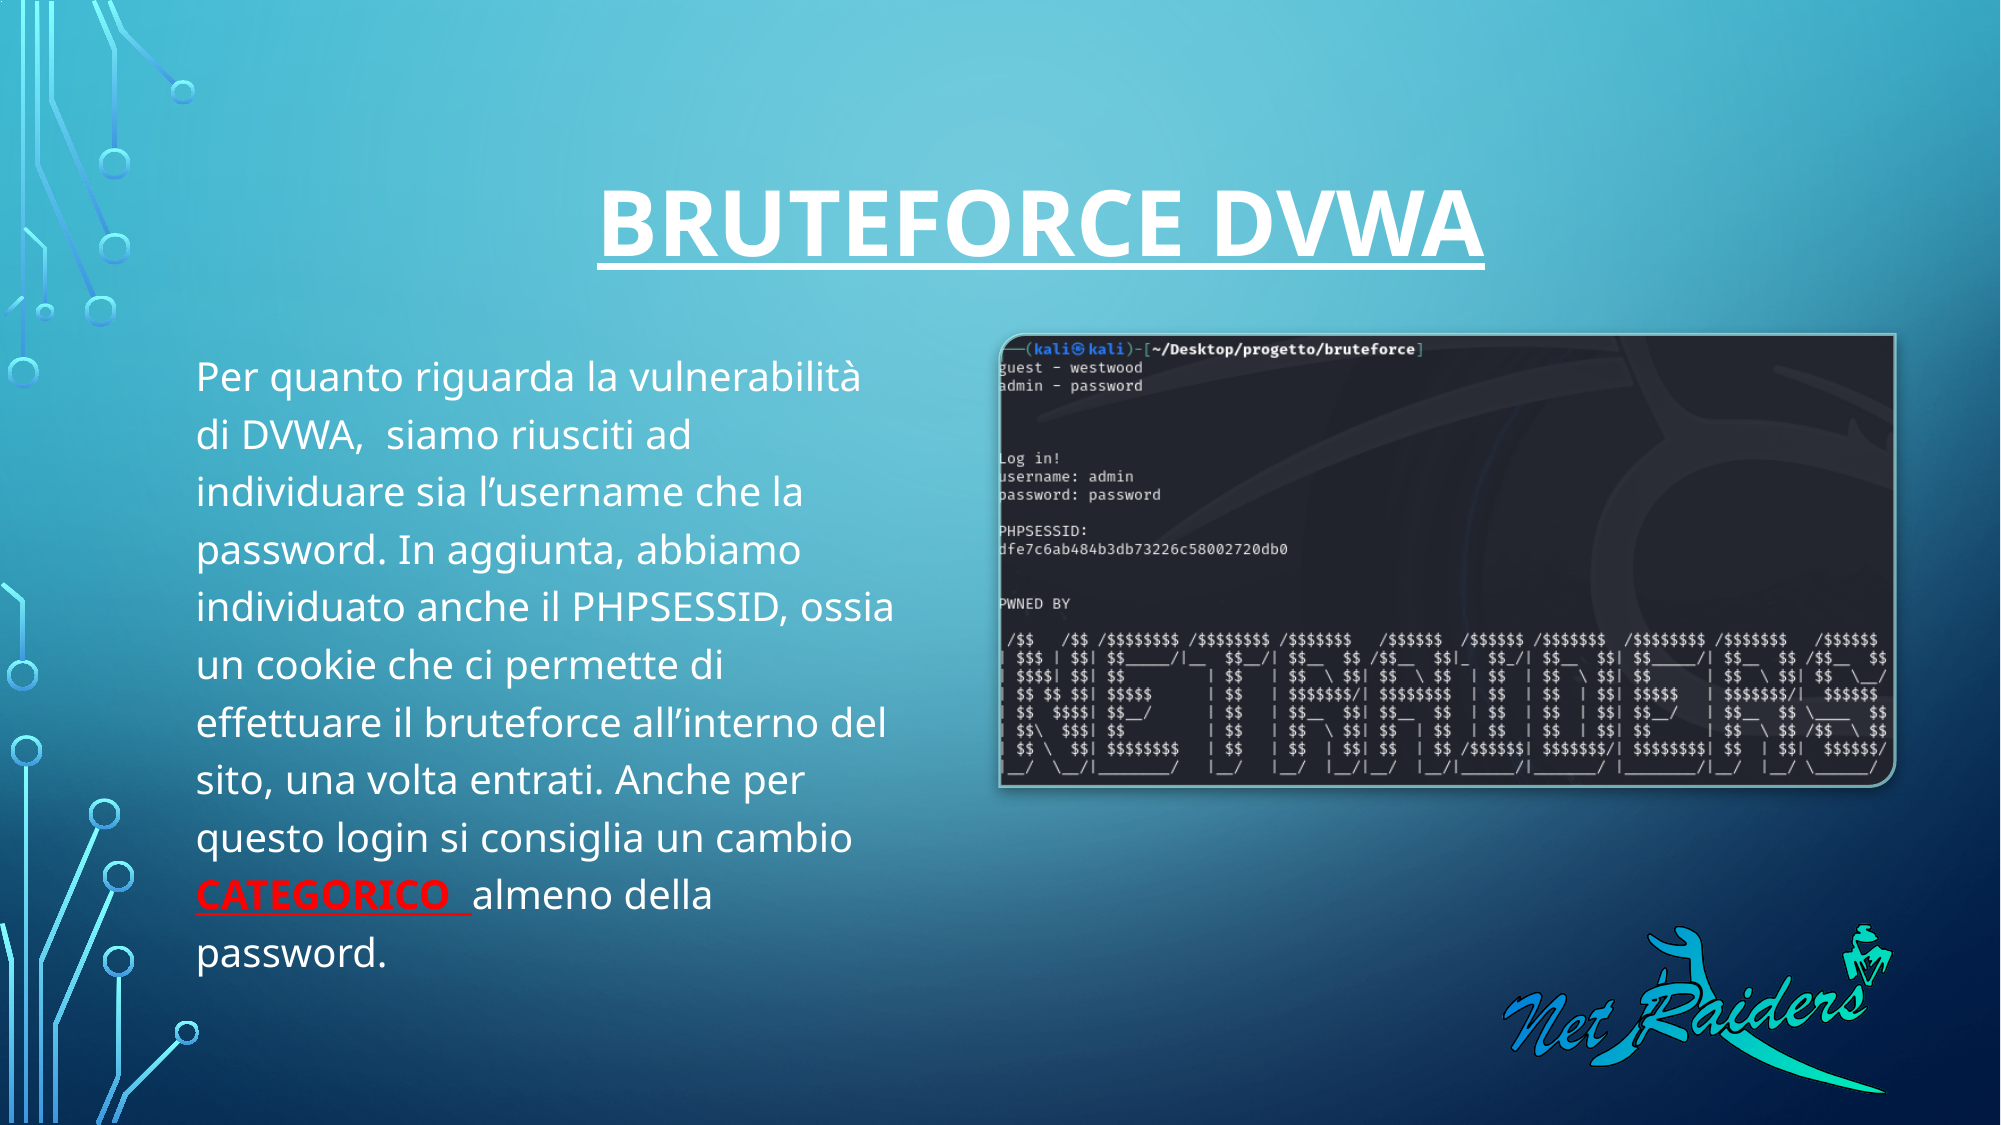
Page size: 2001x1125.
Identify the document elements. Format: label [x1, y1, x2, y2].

text_box [0, 0, 201, 1125]
picture [201, 0, 2000, 1125]
